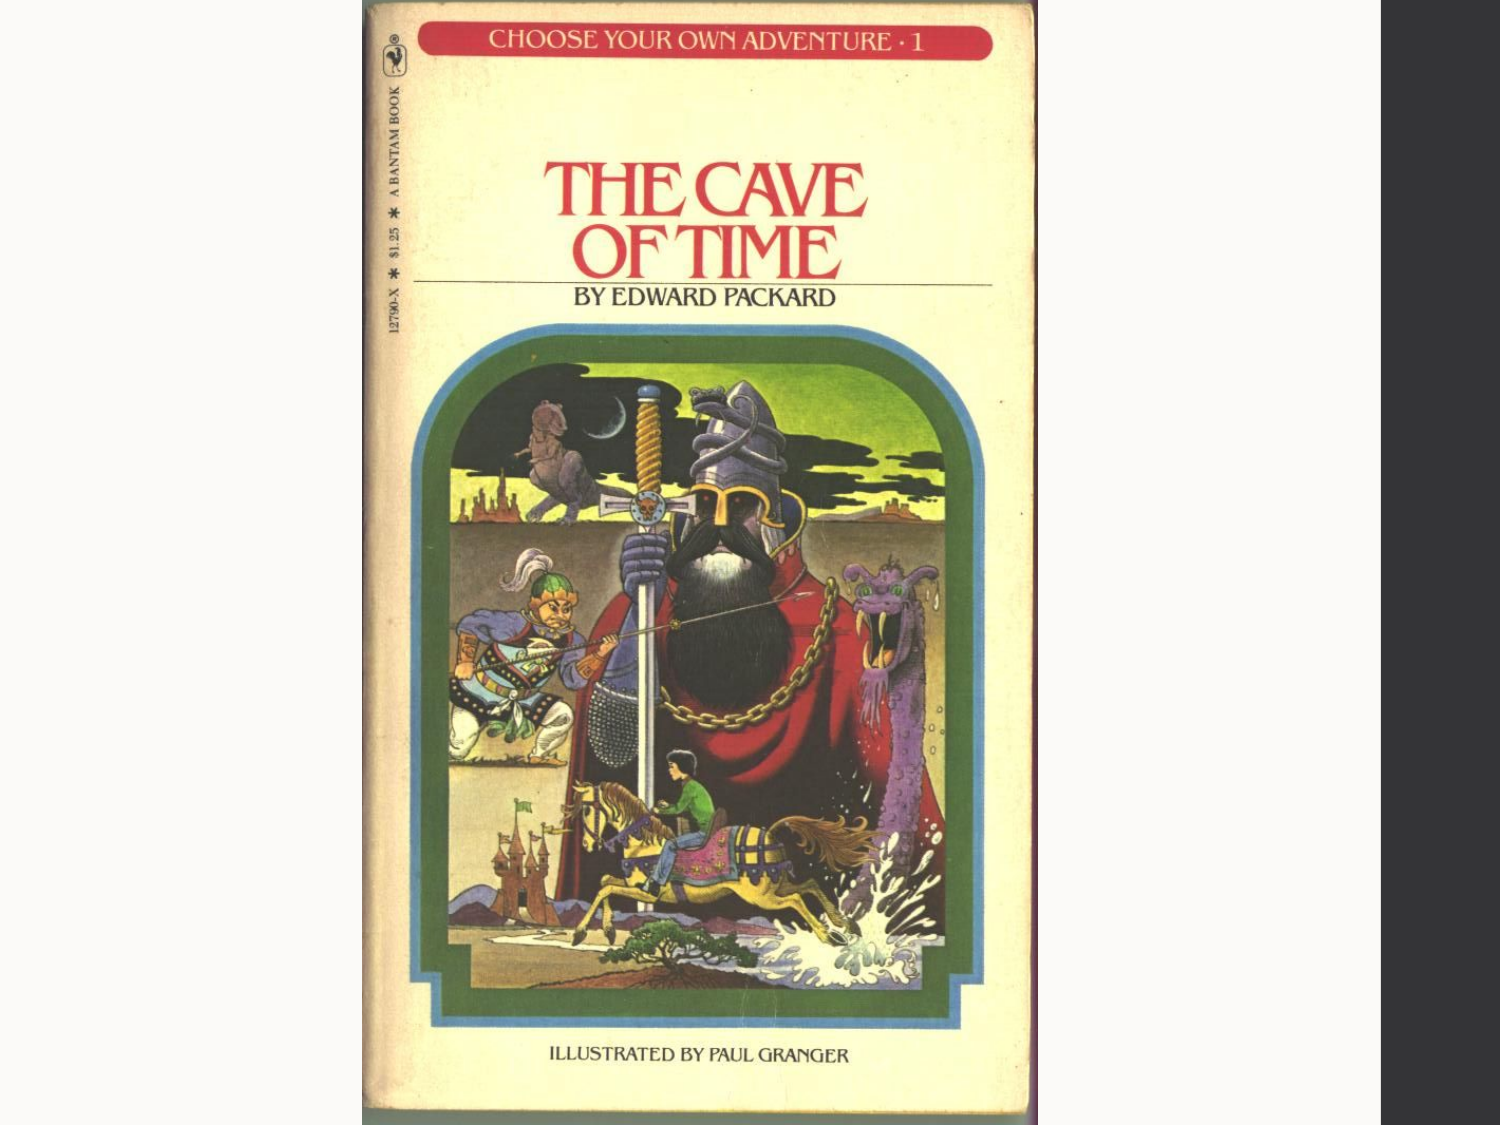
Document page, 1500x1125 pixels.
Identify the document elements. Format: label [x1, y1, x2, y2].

picture [362, 0, 1038, 1125]
